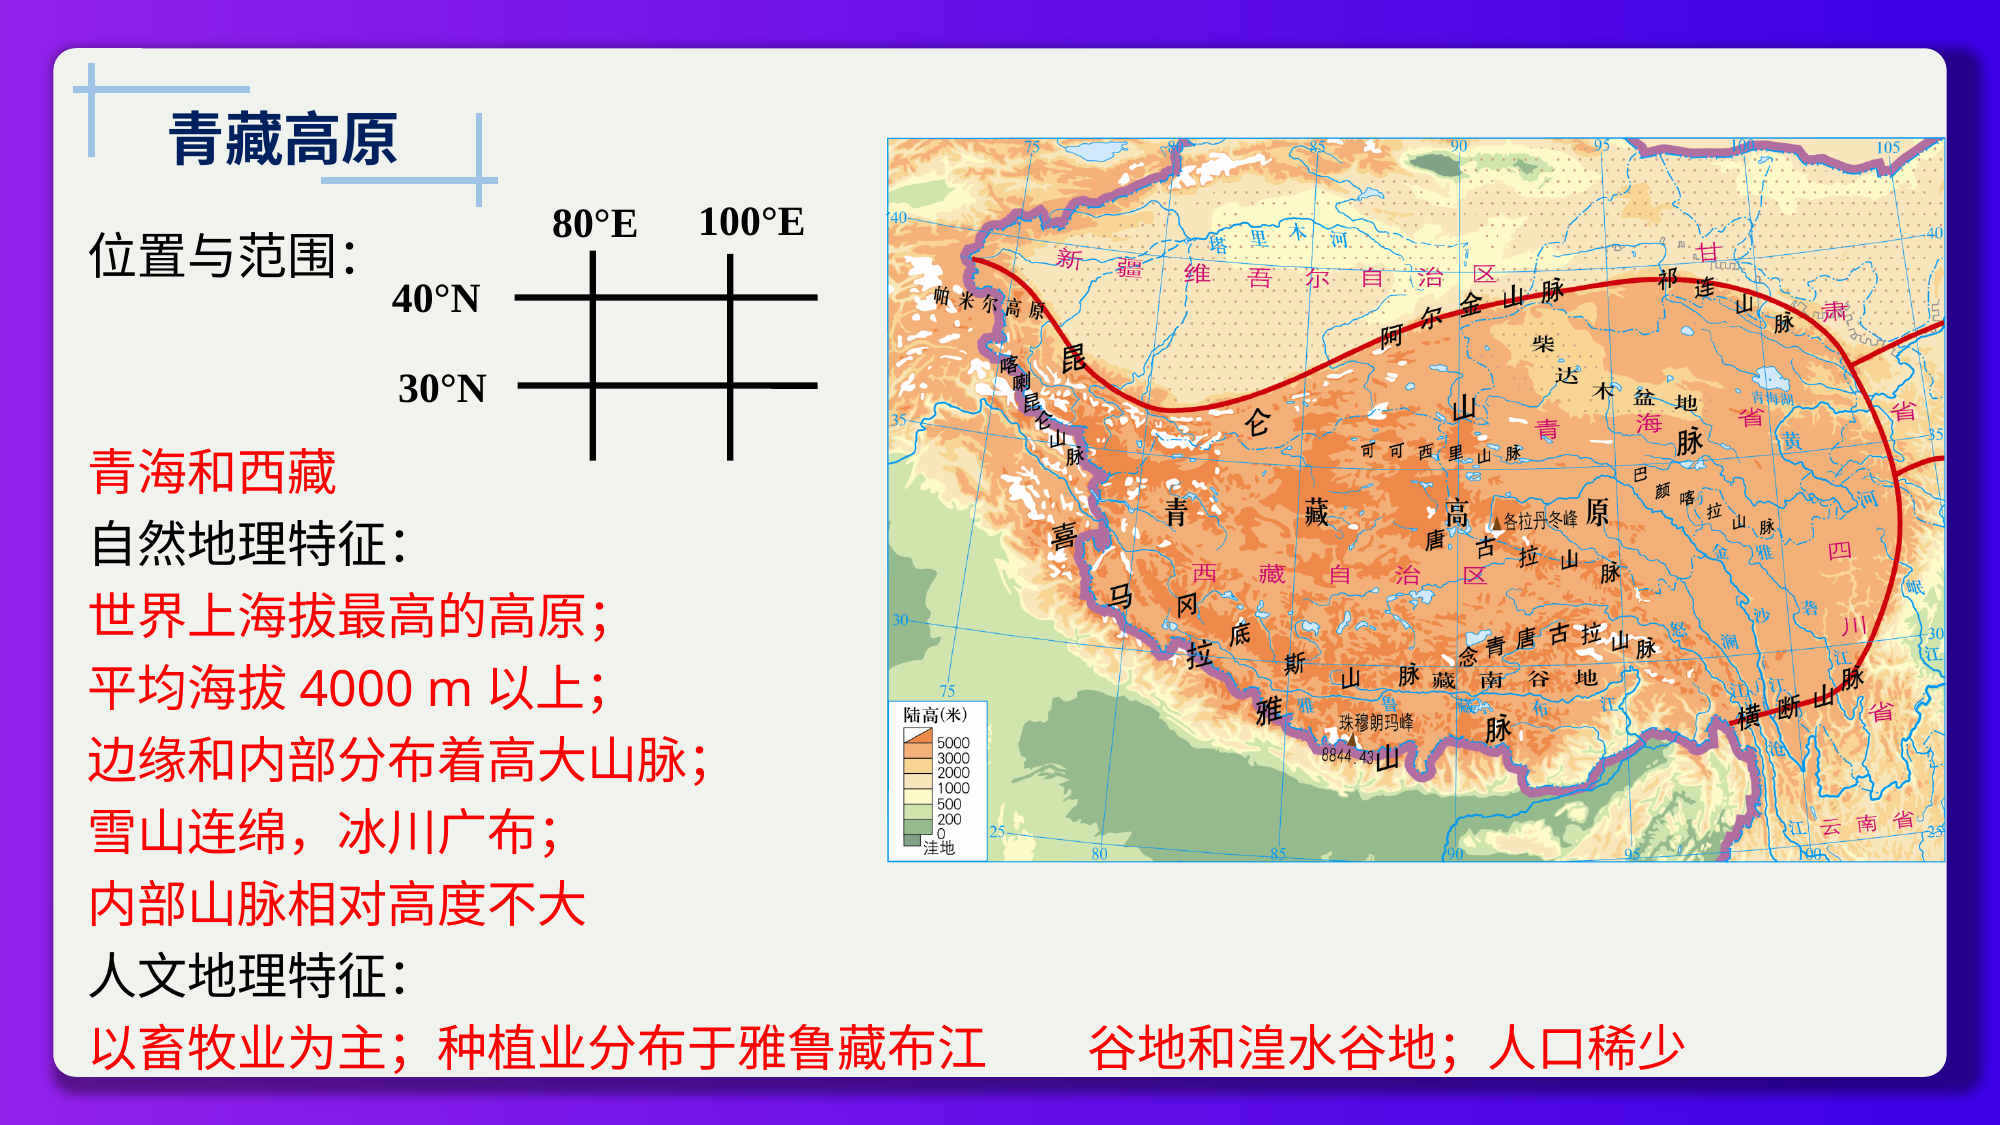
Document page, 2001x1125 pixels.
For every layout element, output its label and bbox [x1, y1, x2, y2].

picture [0, 0, 2000, 1125]
text_box [364, 186, 834, 461]
text_box [320, 112, 498, 208]
text_box [72, 62, 250, 157]
